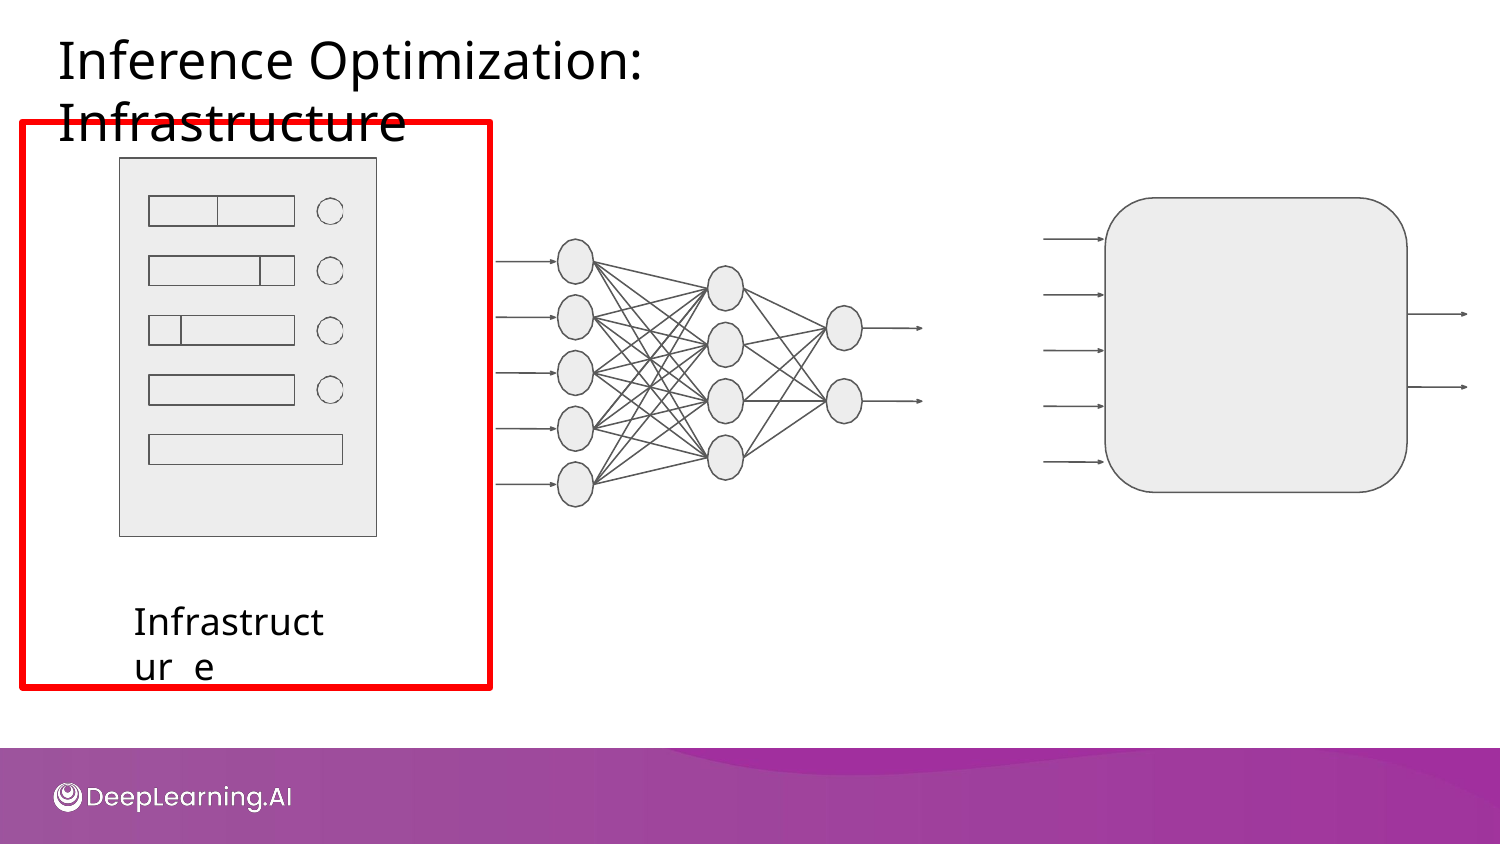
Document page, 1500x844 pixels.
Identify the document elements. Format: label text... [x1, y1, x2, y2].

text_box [556, 460, 595, 509]
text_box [118, 157, 378, 538]
text_box Infrastructur e [22, 121, 491, 688]
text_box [706, 434, 745, 482]
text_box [706, 321, 745, 369]
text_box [1042, 196, 1468, 494]
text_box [825, 377, 864, 425]
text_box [494, 314, 557, 321]
text_box [600, 266, 701, 480]
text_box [556, 405, 595, 453]
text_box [556, 349, 595, 397]
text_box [861, 325, 923, 332]
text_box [556, 293, 595, 341]
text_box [706, 377, 745, 425]
title Inference Optimization: Infrastructure [56, 24, 943, 169]
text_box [825, 304, 864, 352]
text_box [556, 238, 595, 286]
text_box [494, 258, 557, 265]
picture [0, 748, 1500, 844]
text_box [494, 481, 557, 488]
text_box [494, 425, 557, 432]
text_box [494, 370, 557, 376]
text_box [706, 264, 745, 313]
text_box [861, 398, 923, 405]
